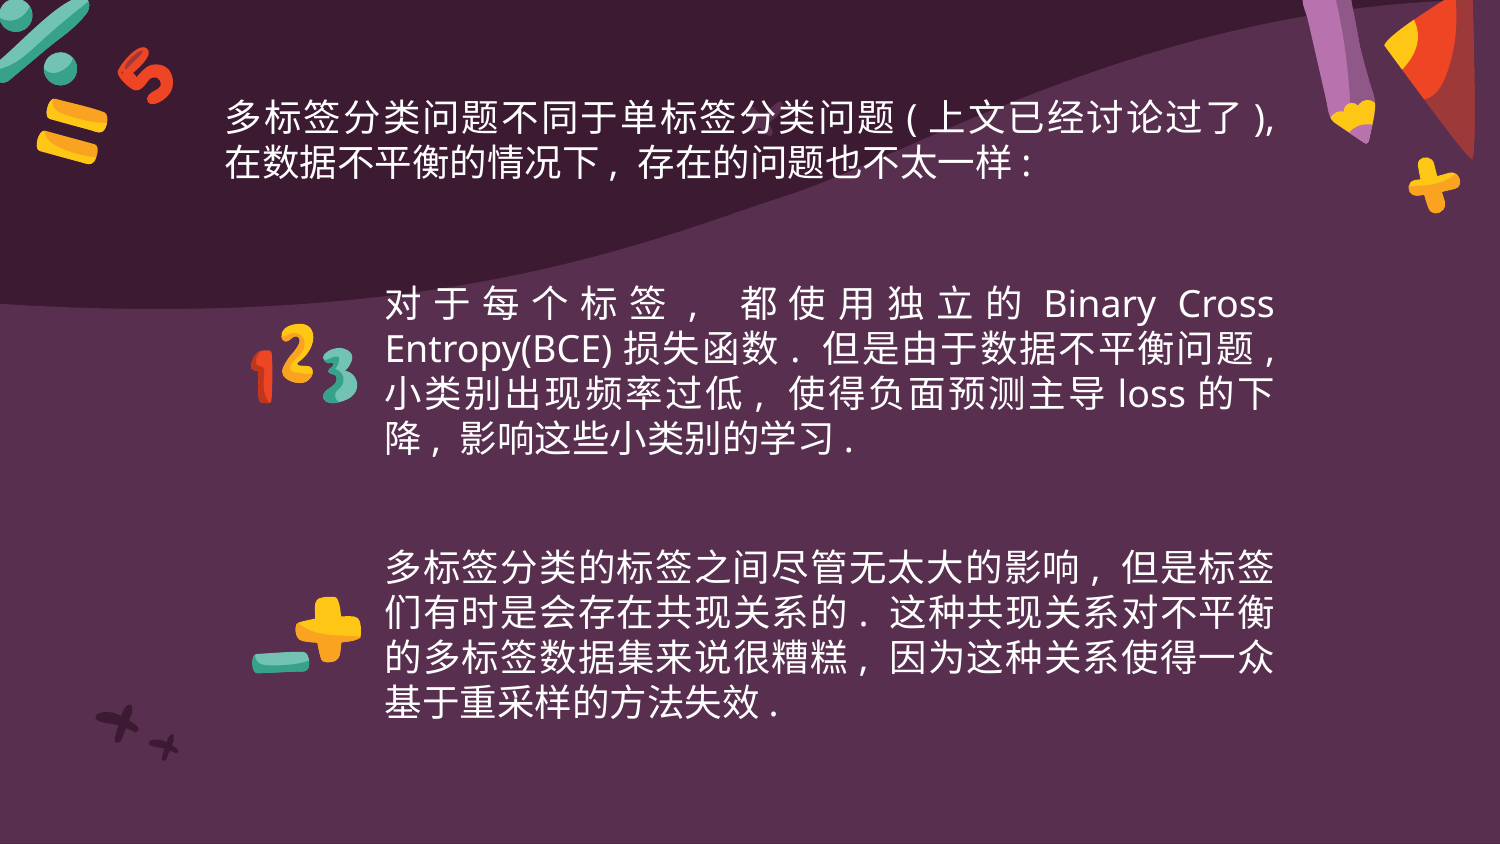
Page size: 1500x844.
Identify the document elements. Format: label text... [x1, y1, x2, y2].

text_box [250, 552, 1291, 716]
subtitle 多标签分类问题不同于单标签分类问题(上文已经讨论过了), 在数据不平衡的情况下, 存在的问题也不太一样: [209, 71, 1291, 207]
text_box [243, 266, 1291, 474]
